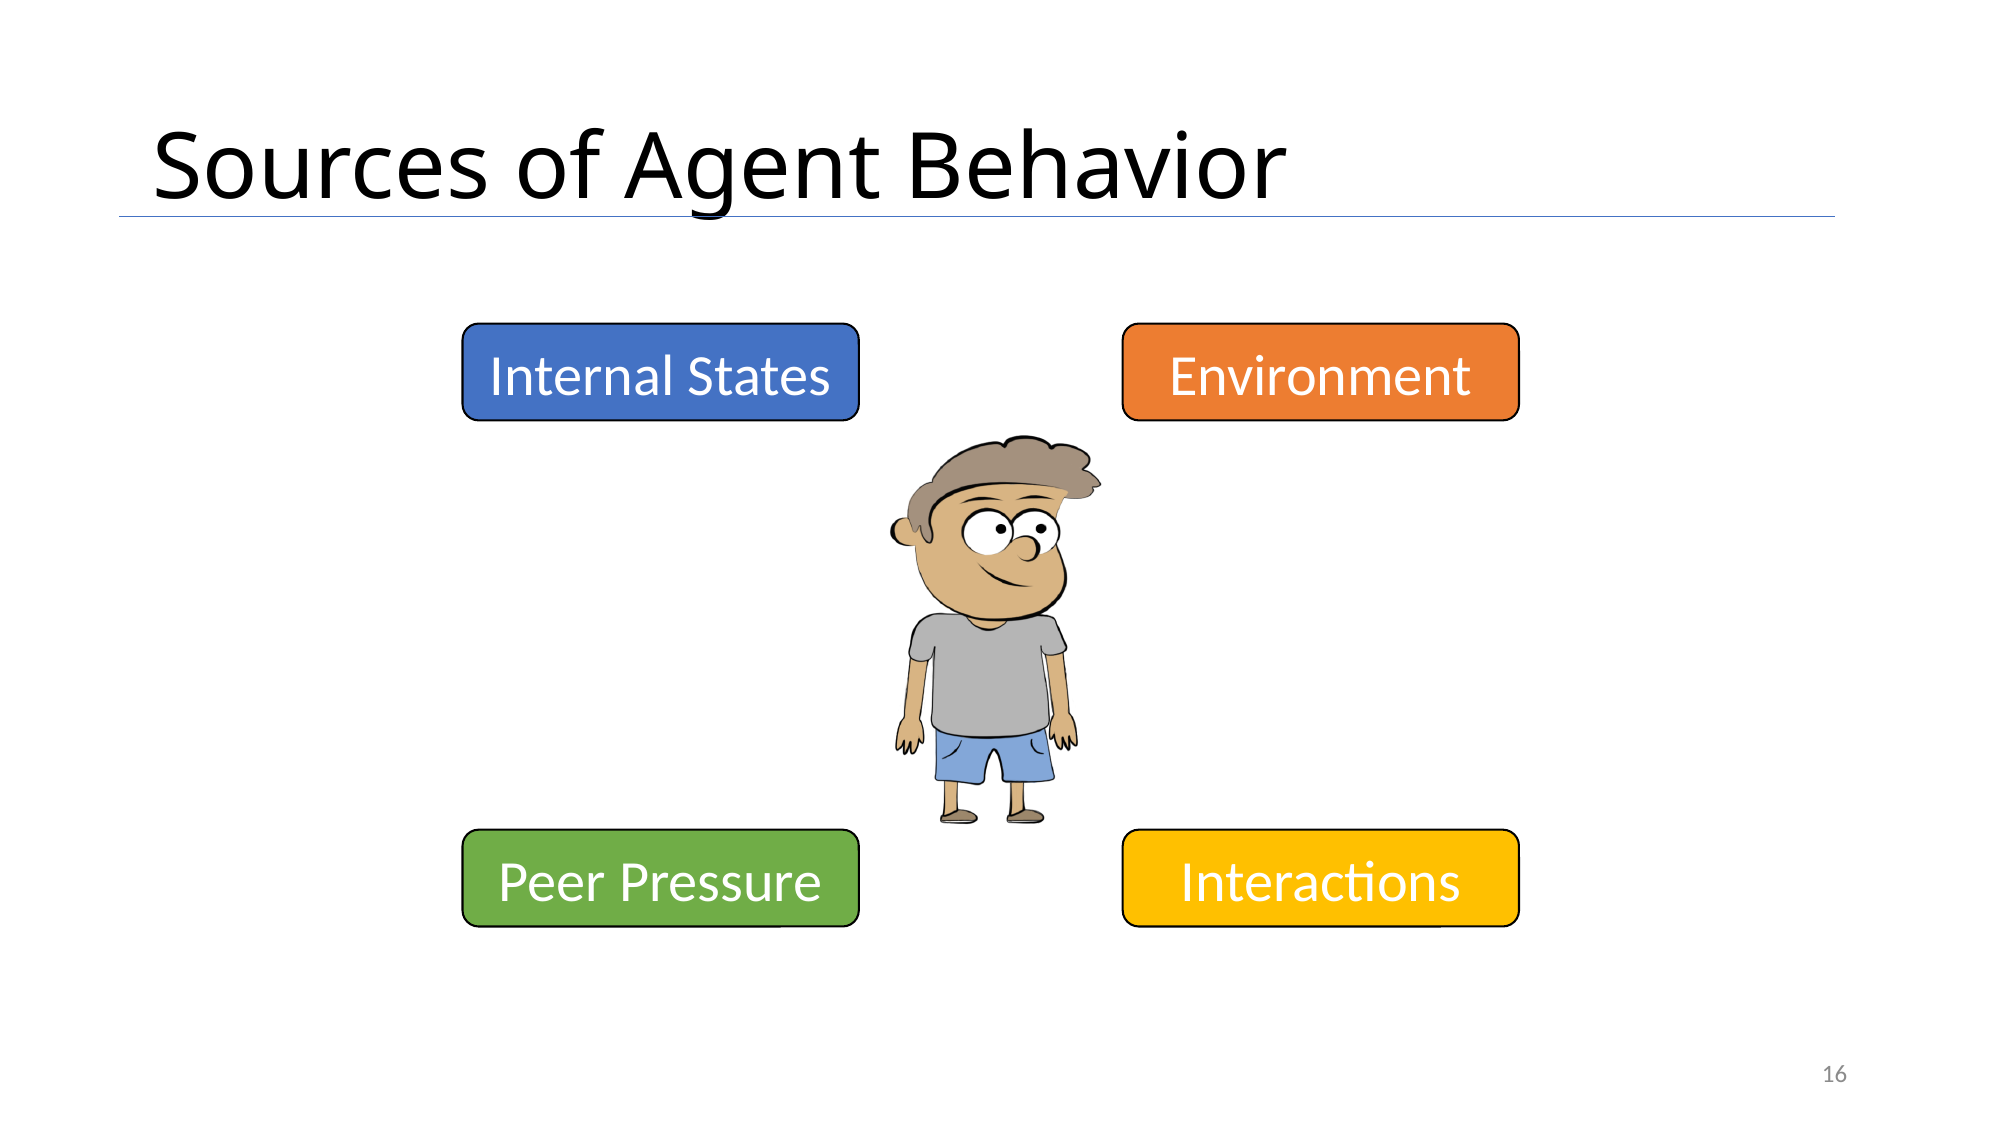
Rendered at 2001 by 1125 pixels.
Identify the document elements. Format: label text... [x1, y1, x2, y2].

text_box Environment [1121, 322, 1521, 422]
text_box Peer Pressure [461, 828, 860, 928]
text_box Internal States [461, 322, 860, 422]
slide_number 15 [1412, 1042, 1863, 1103]
text_box Interactions [1121, 828, 1521, 928]
picture [748, 339, 1287, 879]
title Sources of Agent Behavior [137, 59, 1863, 278]
